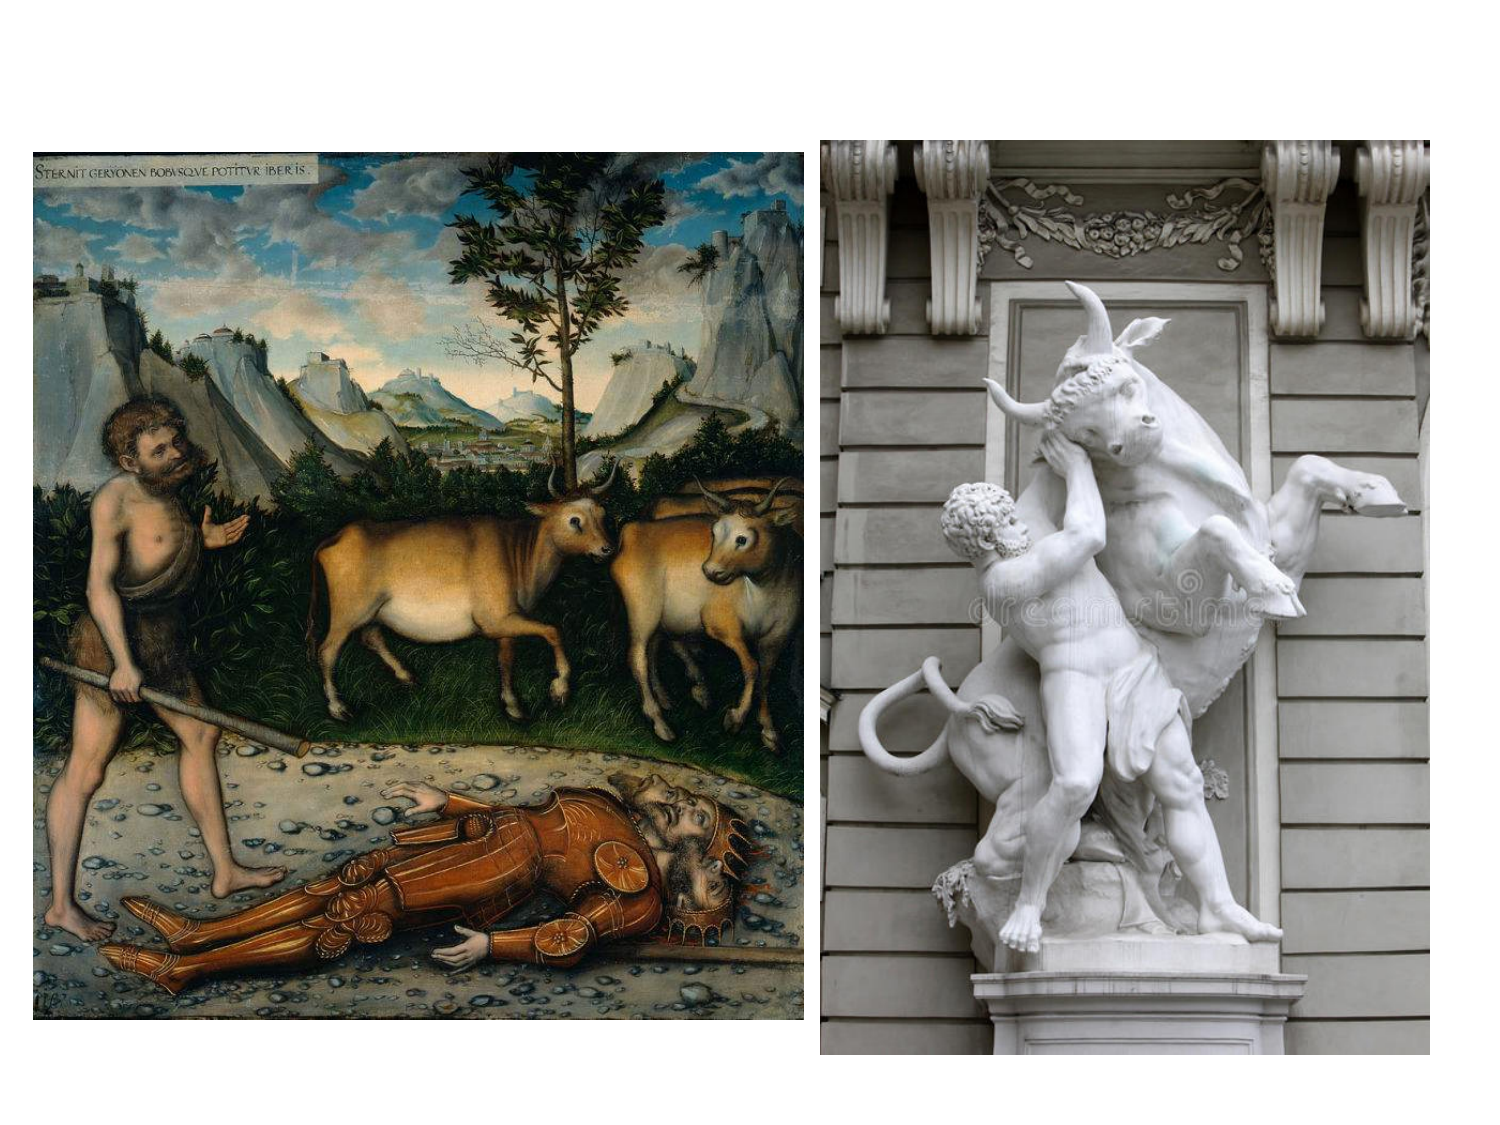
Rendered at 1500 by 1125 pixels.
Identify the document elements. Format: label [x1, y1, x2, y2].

list [33, 152, 805, 1020]
list [820, 140, 1430, 1055]
